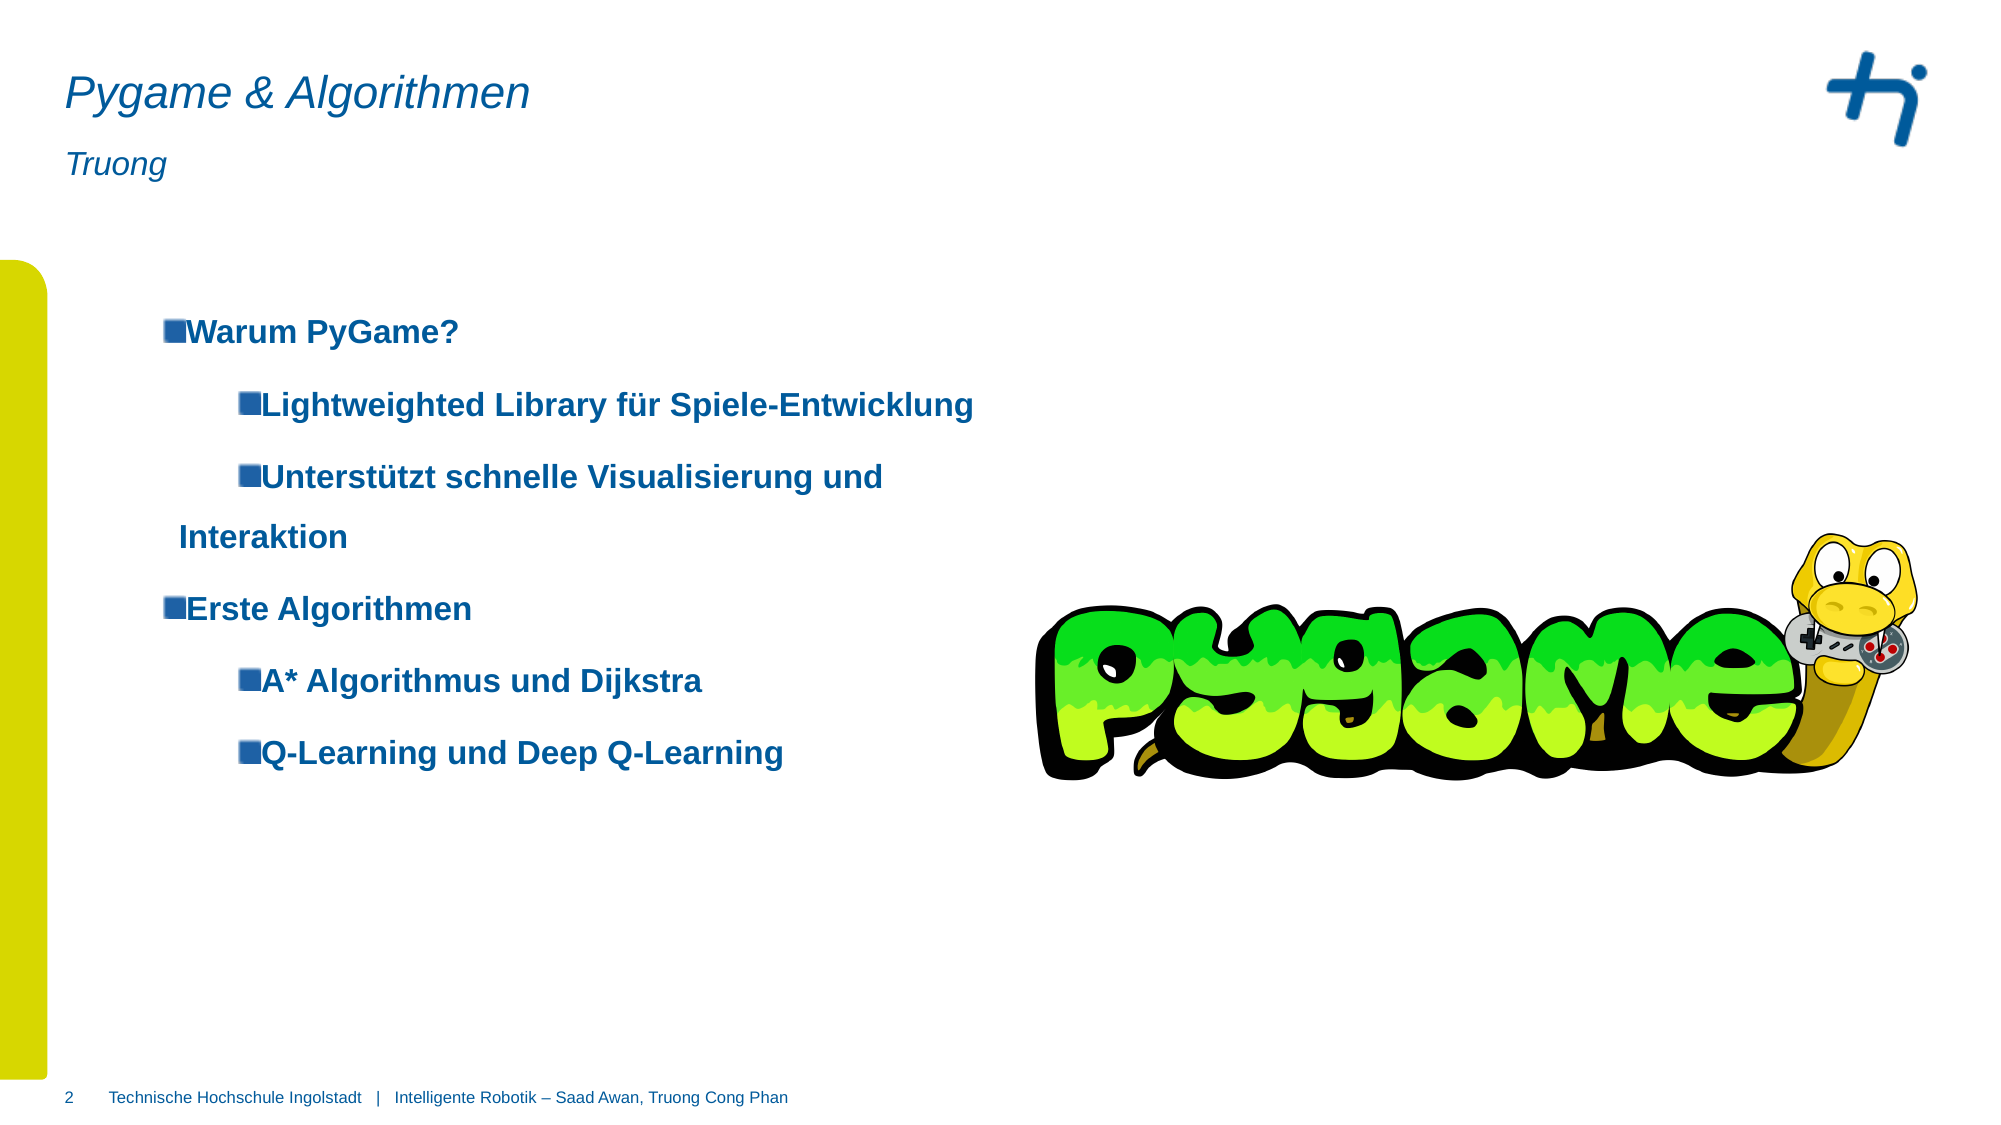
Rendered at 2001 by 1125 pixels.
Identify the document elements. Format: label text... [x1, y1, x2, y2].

subtitle Truong [64, 122, 1665, 179]
picture [1034, 533, 1918, 781]
title Pygame & Algorithmen [64, 66, 1665, 121]
slide_number 2 [64, 1087, 107, 1122]
text_box Warum PyGame? Lightweighted Library für Spiele-Entwicklung Unterstützt schnelle Visualisierung und Interaktion Erste Algorithmen A* Algorithmus und Dijkstra Q-Learning und Deep Q-Learning [103, 290, 990, 1069]
